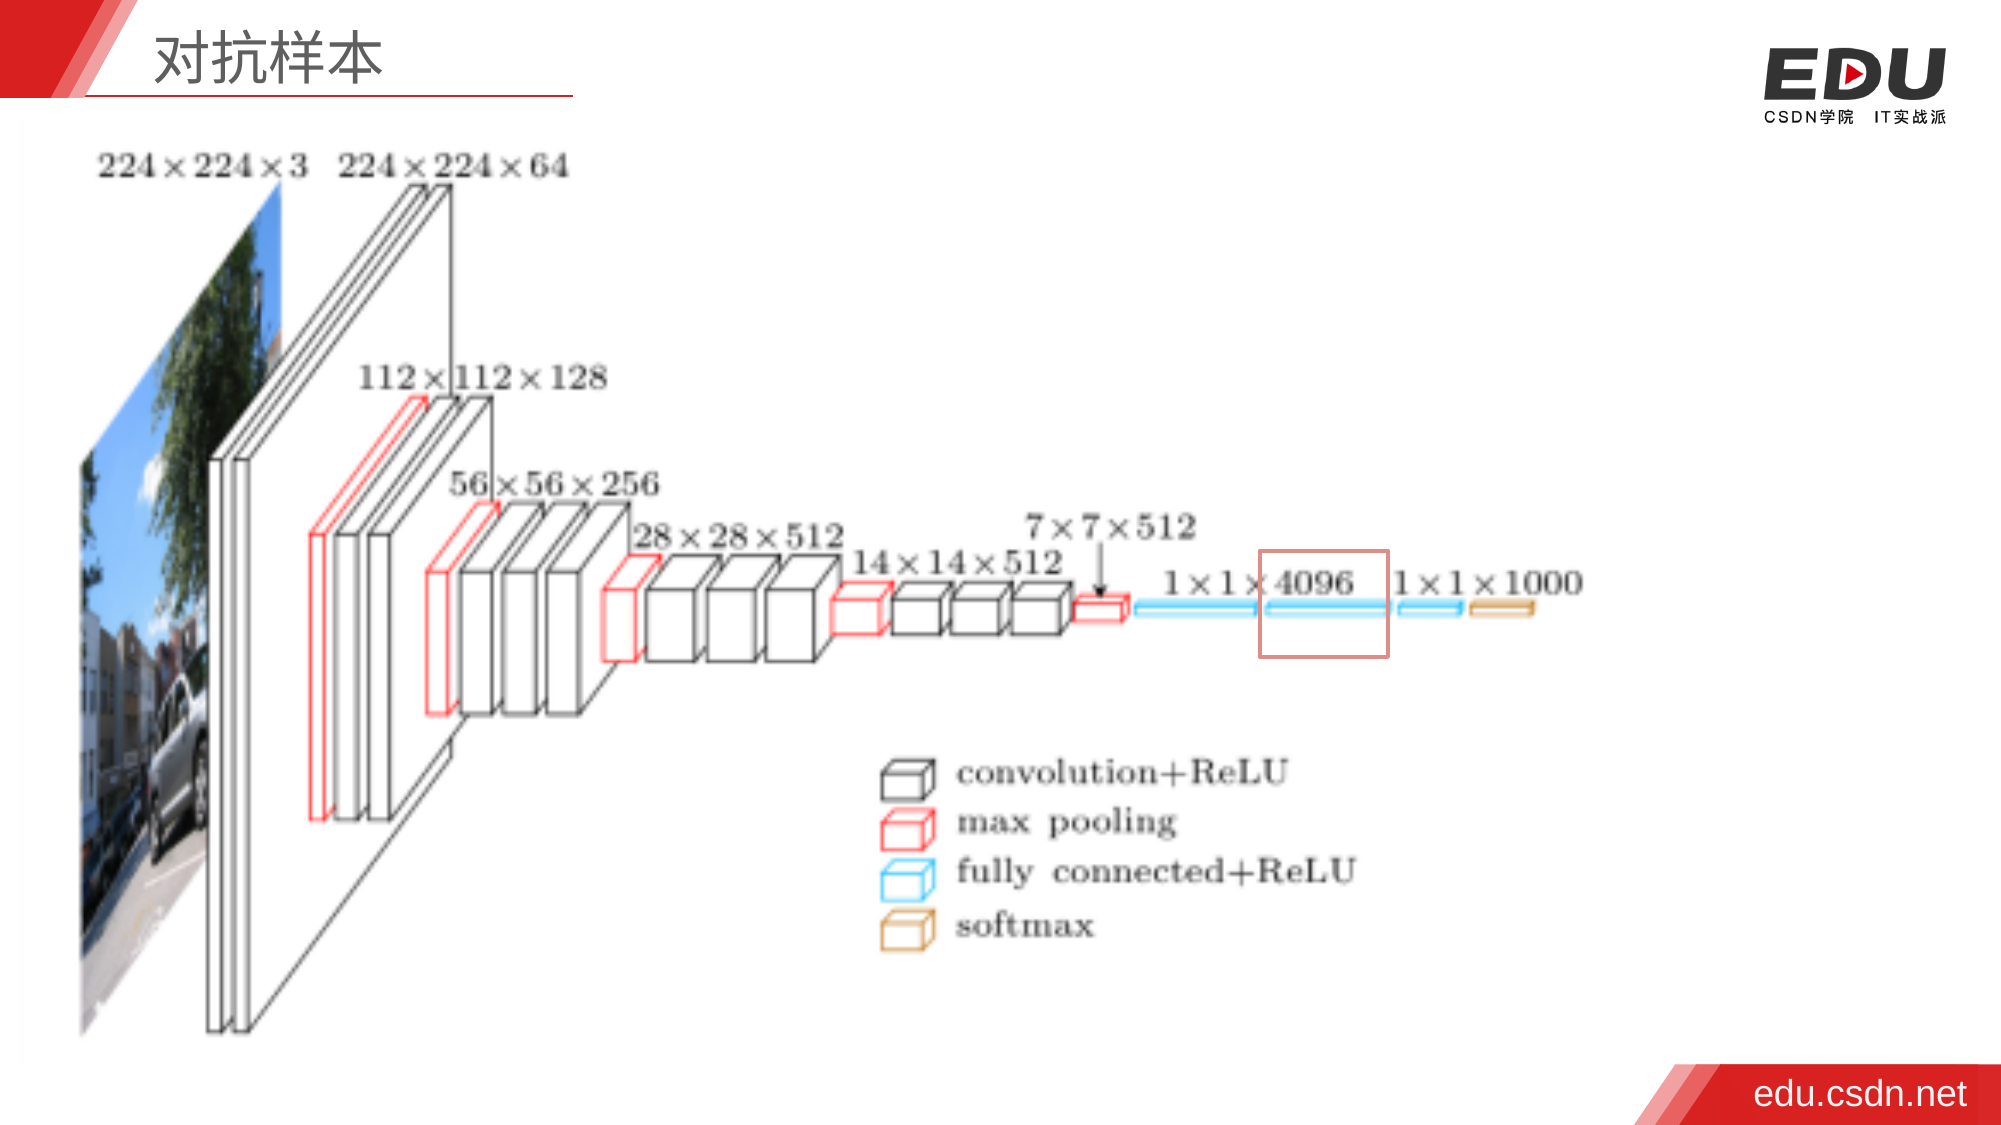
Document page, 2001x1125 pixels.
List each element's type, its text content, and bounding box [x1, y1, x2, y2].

picture [19, 119, 1628, 1065]
picture [1761, 42, 1948, 128]
text_box 对抗样本 [144, 22, 811, 119]
